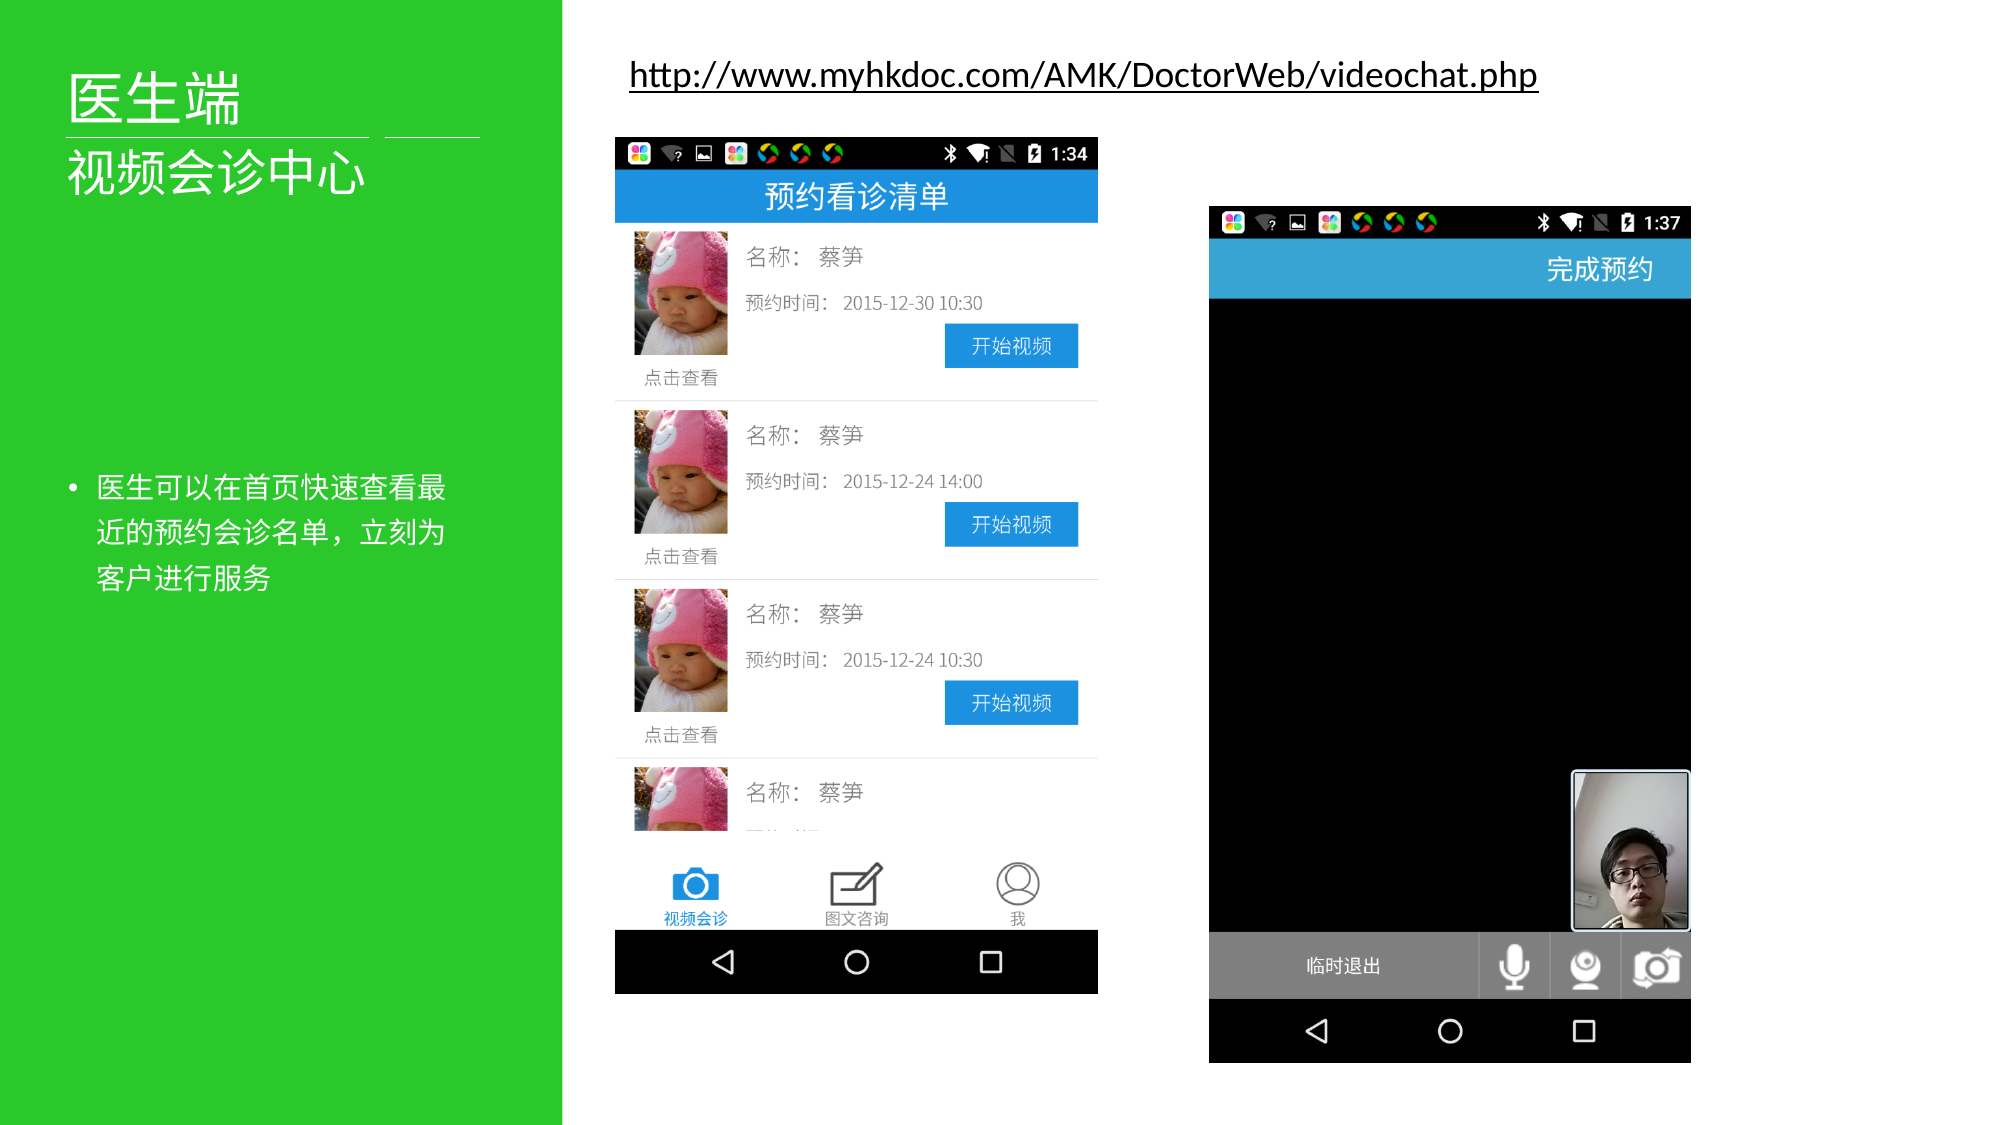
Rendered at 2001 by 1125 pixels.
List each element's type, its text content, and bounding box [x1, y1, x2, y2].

text_box http://www.myhkdoc.com/AMK/DoctorWeb/videochat.php [614, 43, 1562, 103]
list 医生端 [52, 62, 559, 138]
text_box 医生可以在首页快速查看最近的预约会诊名单，立刻为客户进行服务 [53, 451, 481, 603]
list 视频会诊中心 [52, 141, 559, 217]
picture [1209, 206, 1691, 1063]
picture [615, 137, 1098, 994]
